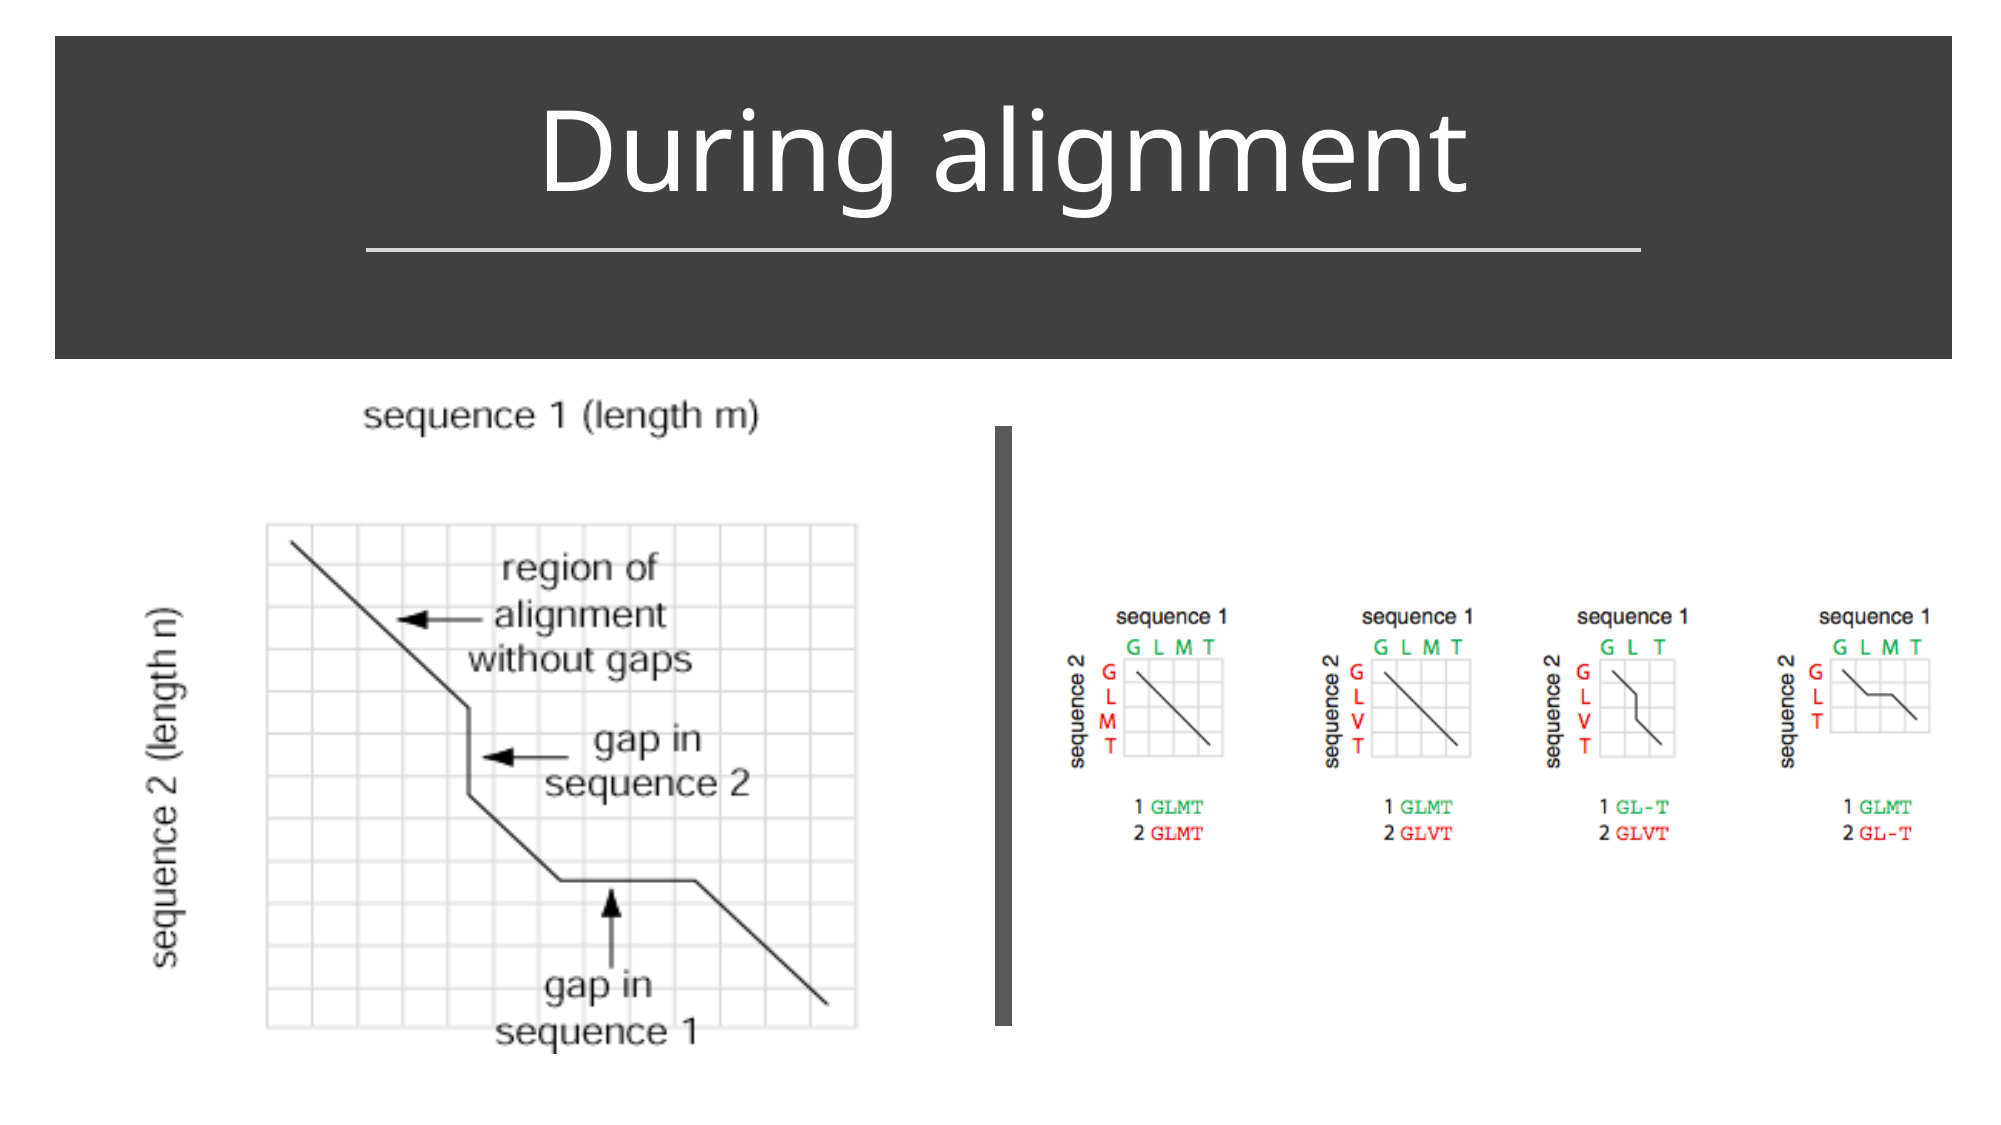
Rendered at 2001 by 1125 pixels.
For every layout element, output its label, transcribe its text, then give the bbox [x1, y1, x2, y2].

picture [144, 398, 860, 1054]
text_box [64, 45, 1942, 350]
picture [1057, 601, 1953, 851]
title During alignment [89, 71, 1917, 224]
